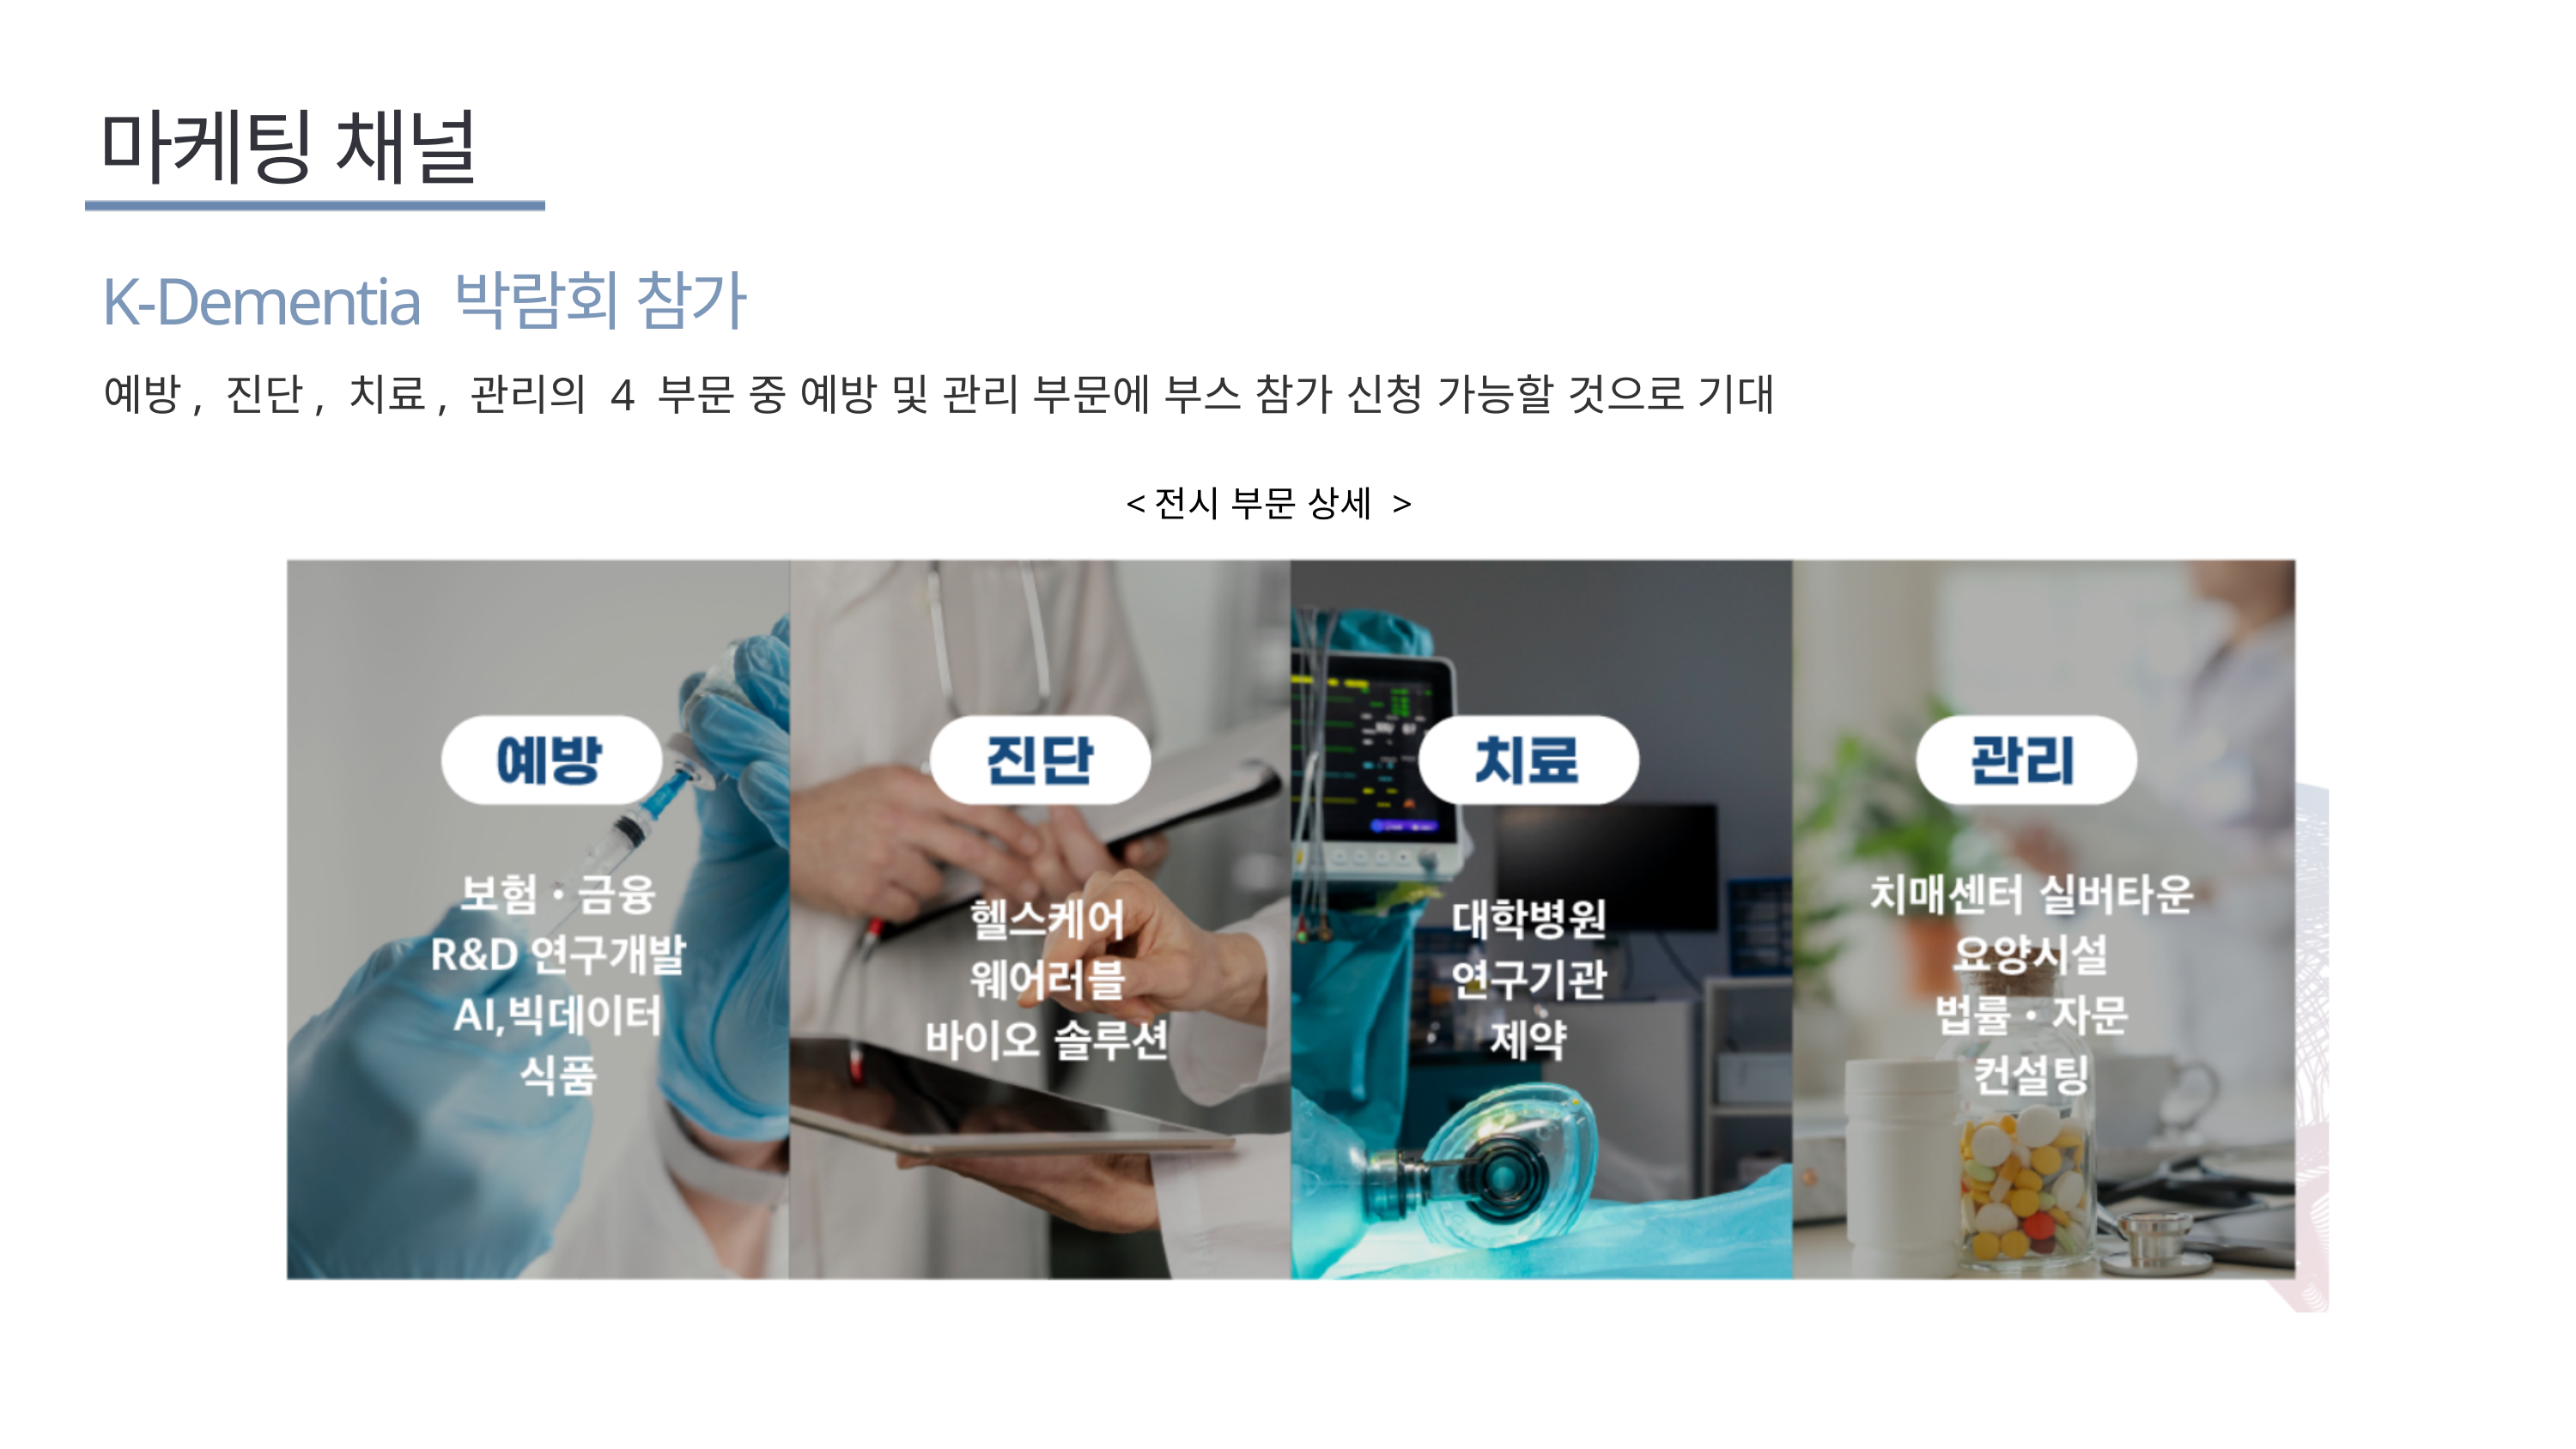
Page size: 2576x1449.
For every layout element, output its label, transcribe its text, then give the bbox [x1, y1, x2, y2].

text_box <전시 부문 상세 > [1113, 475, 1734, 528]
picture [246, 530, 2330, 1313]
text_box K-Dementia 박람회 참가 [88, 254, 2136, 370]
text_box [85, 187, 545, 225]
text_box 예방, 진단, 치료, 관리의 4 부문 중 예방 및 관리 부문에 부스 참가 신청 가능할 것으로 기대 [90, 361, 2388, 477]
text_box 마케팅 채널 [85, 88, 1161, 201]
